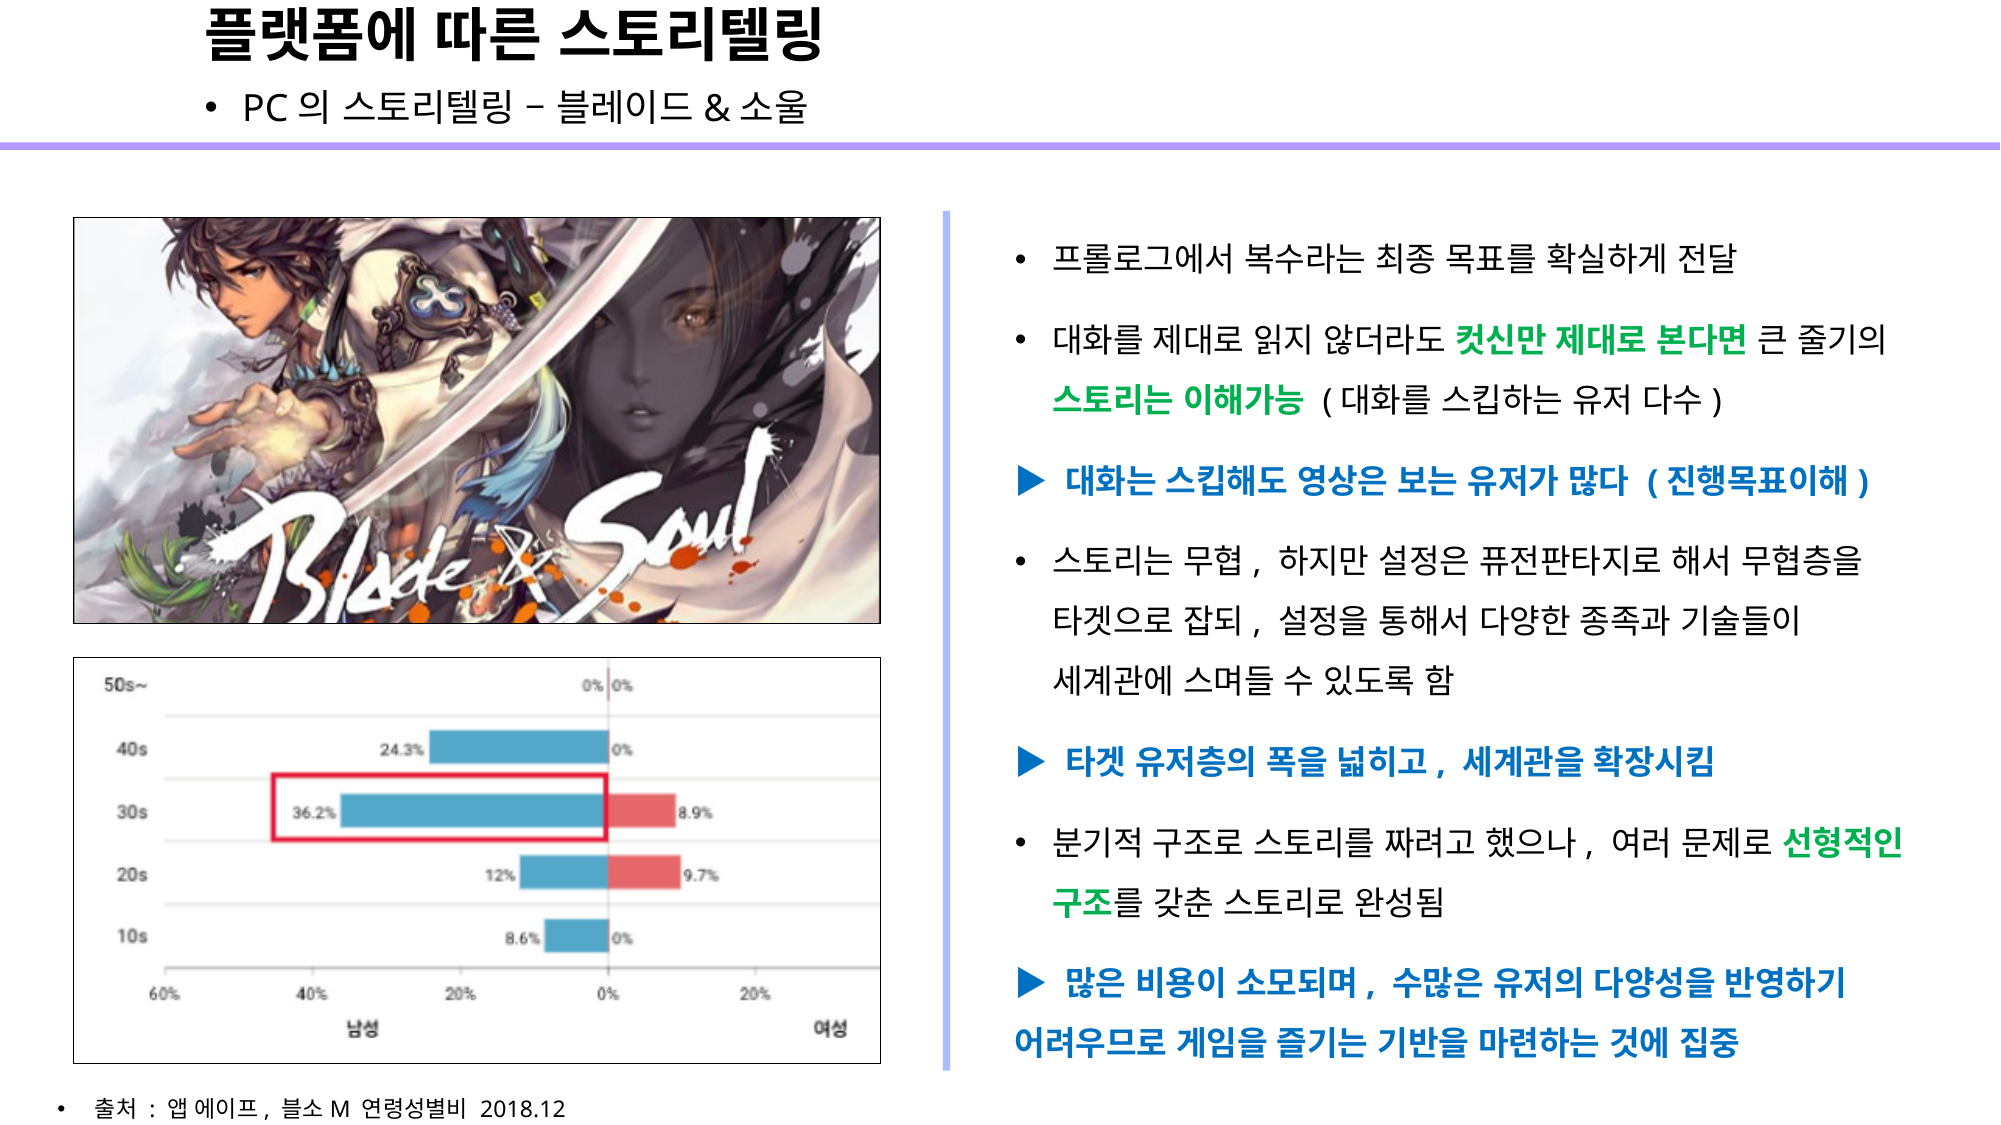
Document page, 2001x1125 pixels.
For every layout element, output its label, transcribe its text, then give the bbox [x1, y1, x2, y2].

picture [73, 217, 881, 624]
list 출처 : 앱 에이프, 블소M 연령성별비 2018.12 [42, 1090, 932, 1119]
list PC의 스토리텔링 – 블레이드&소울 [189, 81, 1863, 138]
picture [73, 657, 881, 1064]
list 프롤로그에서 복수라는 최종 목표를 확실하게 전달 대화를 제대로 읽지 않더라도 컷신만 제대로 본다면 큰 줄기의 스토리는 이해가능 (대화를 스킵하는 유저 다수) ▶ 대화는 스킵해도 영상은 보는 유저가 많다 (진행목표이해) 스토리는 무협, 하지만 설정은 퓨전판타지로 해서 무협층을 타겟으로 잡되, 설정을 통해서 다양한 종족과 기술들이 세계관에 스며들 수 있도록 함 ▶ 타겟 유저층의 폭을 넓히고, 세계관을 확장시킴 분기적 구조로 스토리를 짜려고 했으나, 여러 문제로 선형적인 구조를 갖춘 스토리로 완성됨 ▶ 많은 비용이 소모되며, 수많은 유저의 다양성을 반영하기 어려우므로 게임을 즐기는 기반을 마련하는 것에 집중 [999, 217, 1927, 1064]
title 플랫폼에 따른 스토리텔링 [189, 0, 1863, 75]
